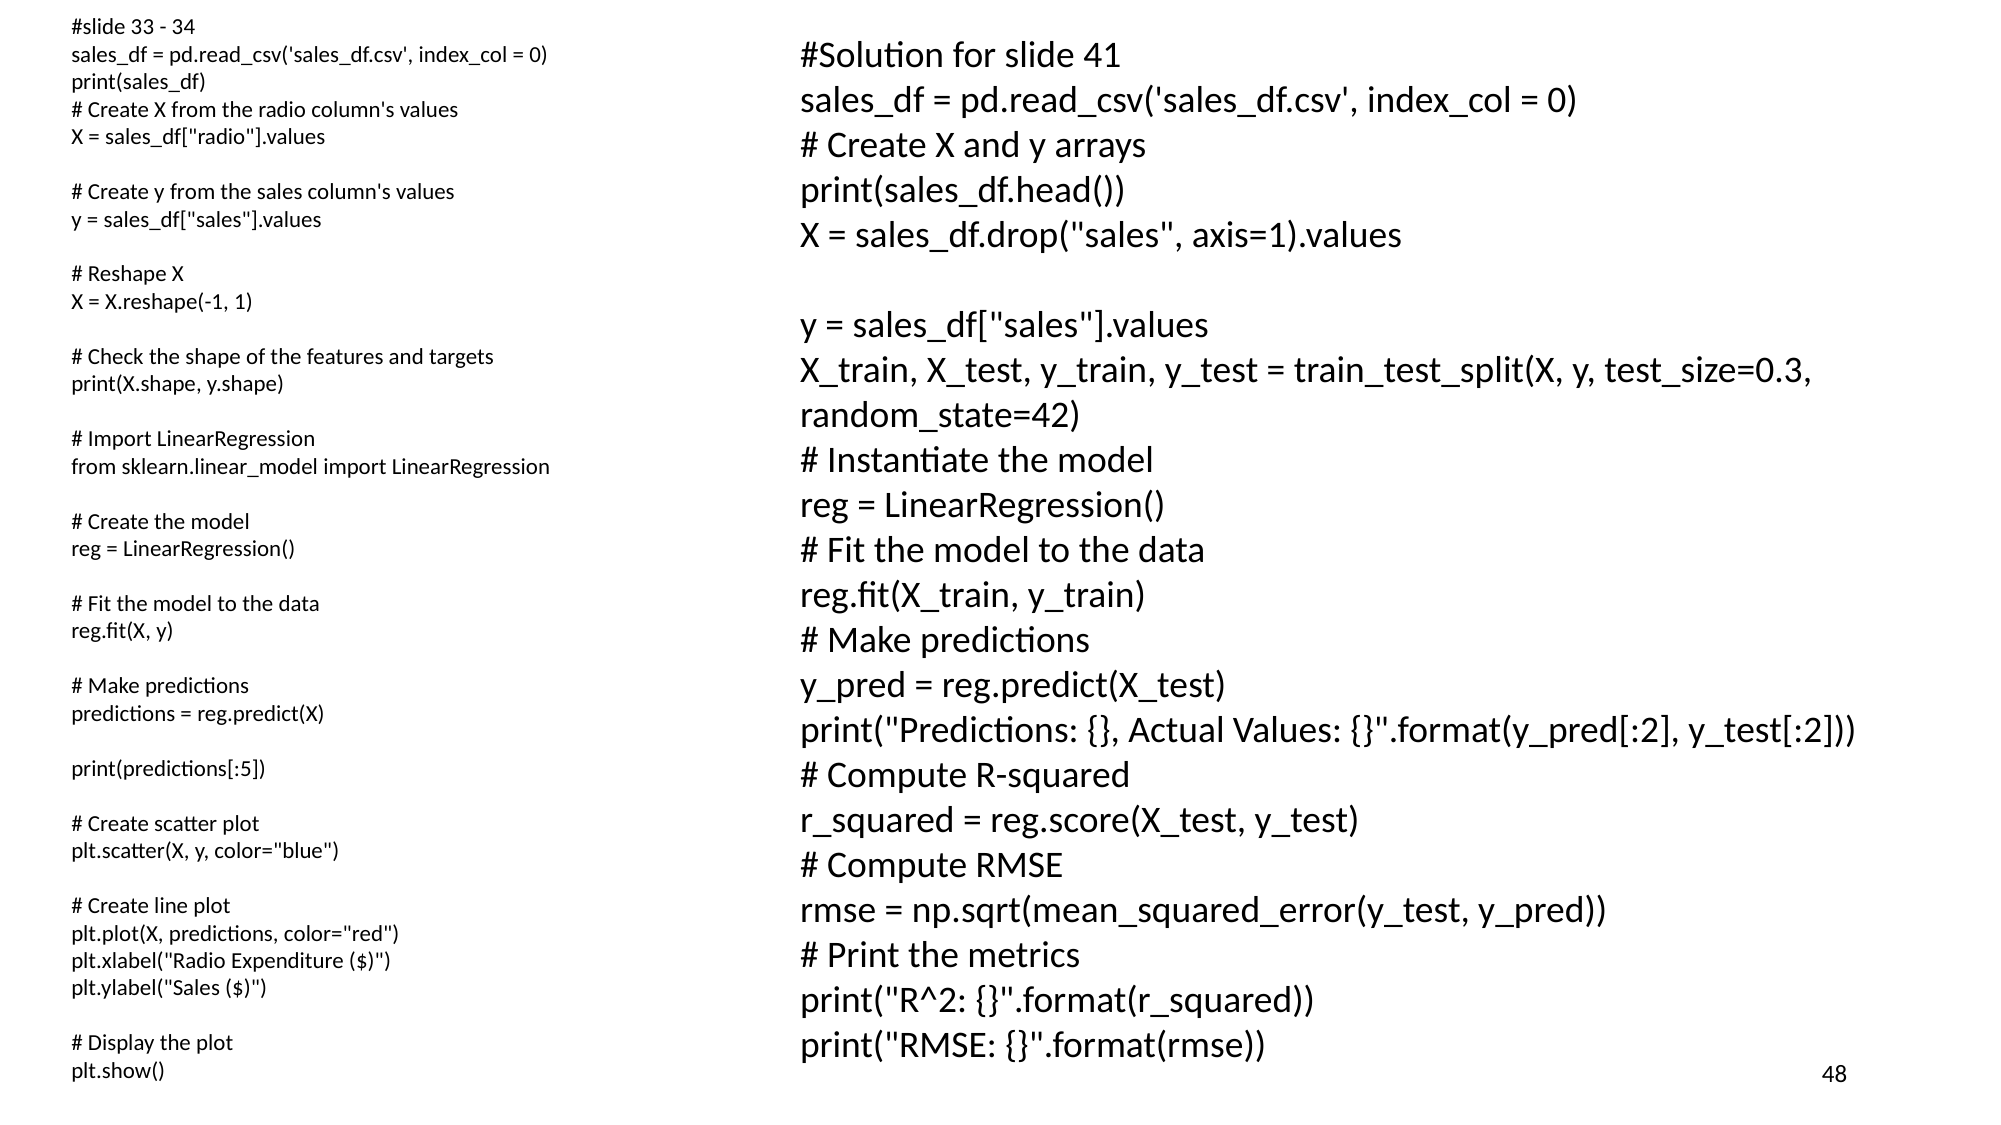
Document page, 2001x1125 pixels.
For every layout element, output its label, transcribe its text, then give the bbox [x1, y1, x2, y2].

slide_number 48 [1412, 1073, 1863, 1103]
text_box #Solution for slide 41 sales_df = pd.read_csv('sales_df.csv', index_col = 0) # Create X and y arrays print(sales_df.head()) X = sales_df.drop("sales", axis=1).values y = sales_df["sales"].values X_train, X_test, y_train, y_test = train_test_split(X, y, test_size=0.3, random_state=42) # Instantiate the model reg = LinearRegression() # Fit the model to the data reg.fit(X_train, y_train) # Make predictions y_pred = reg.predict(X_test) print("Predictions: {}, Actual Values: {}".format(y_pred[:2], y_test[:2])) # Compute R-squared r_squared = reg.score(X_test, y_test) # Compute RMSE rmse = np.sqrt(mean_squared_error(y_test, y_pred)) # Print the metrics print("R^2: {}".format(r_squared)) print("RMSE: {}".format(rmse)) [785, 22, 1966, 1073]
text_box #slide 33 - 34 sales_df = pd.read_csv('sales_df.csv', index_col = 0) print(sales_df) # Create X from the radio column's values X = sales_df["radio"].values # Create y from the sales column's values y = sales_df["sales"].values # Reshape X X = X.reshape(-1, 1) # Check the shape of the features and targets print(X.shape, y.shape) # Import LinearRegression from sklearn.linear_model import LinearRegression # Create the model reg = LinearRegression() # Fit the model to the data reg.fit(X, y) # Make predictions predictions = reg.predict(X) print(predictions[:5]) # Create scatter plot plt.scatter(X, y, color="blue") # Create line plot plt.plot(X, predictions, color="red") plt.xlabel("Radio Expenditure ($)") plt.ylabel("Sales ($)") # Display the plot plt.show() [56, 4, 637, 1091]
